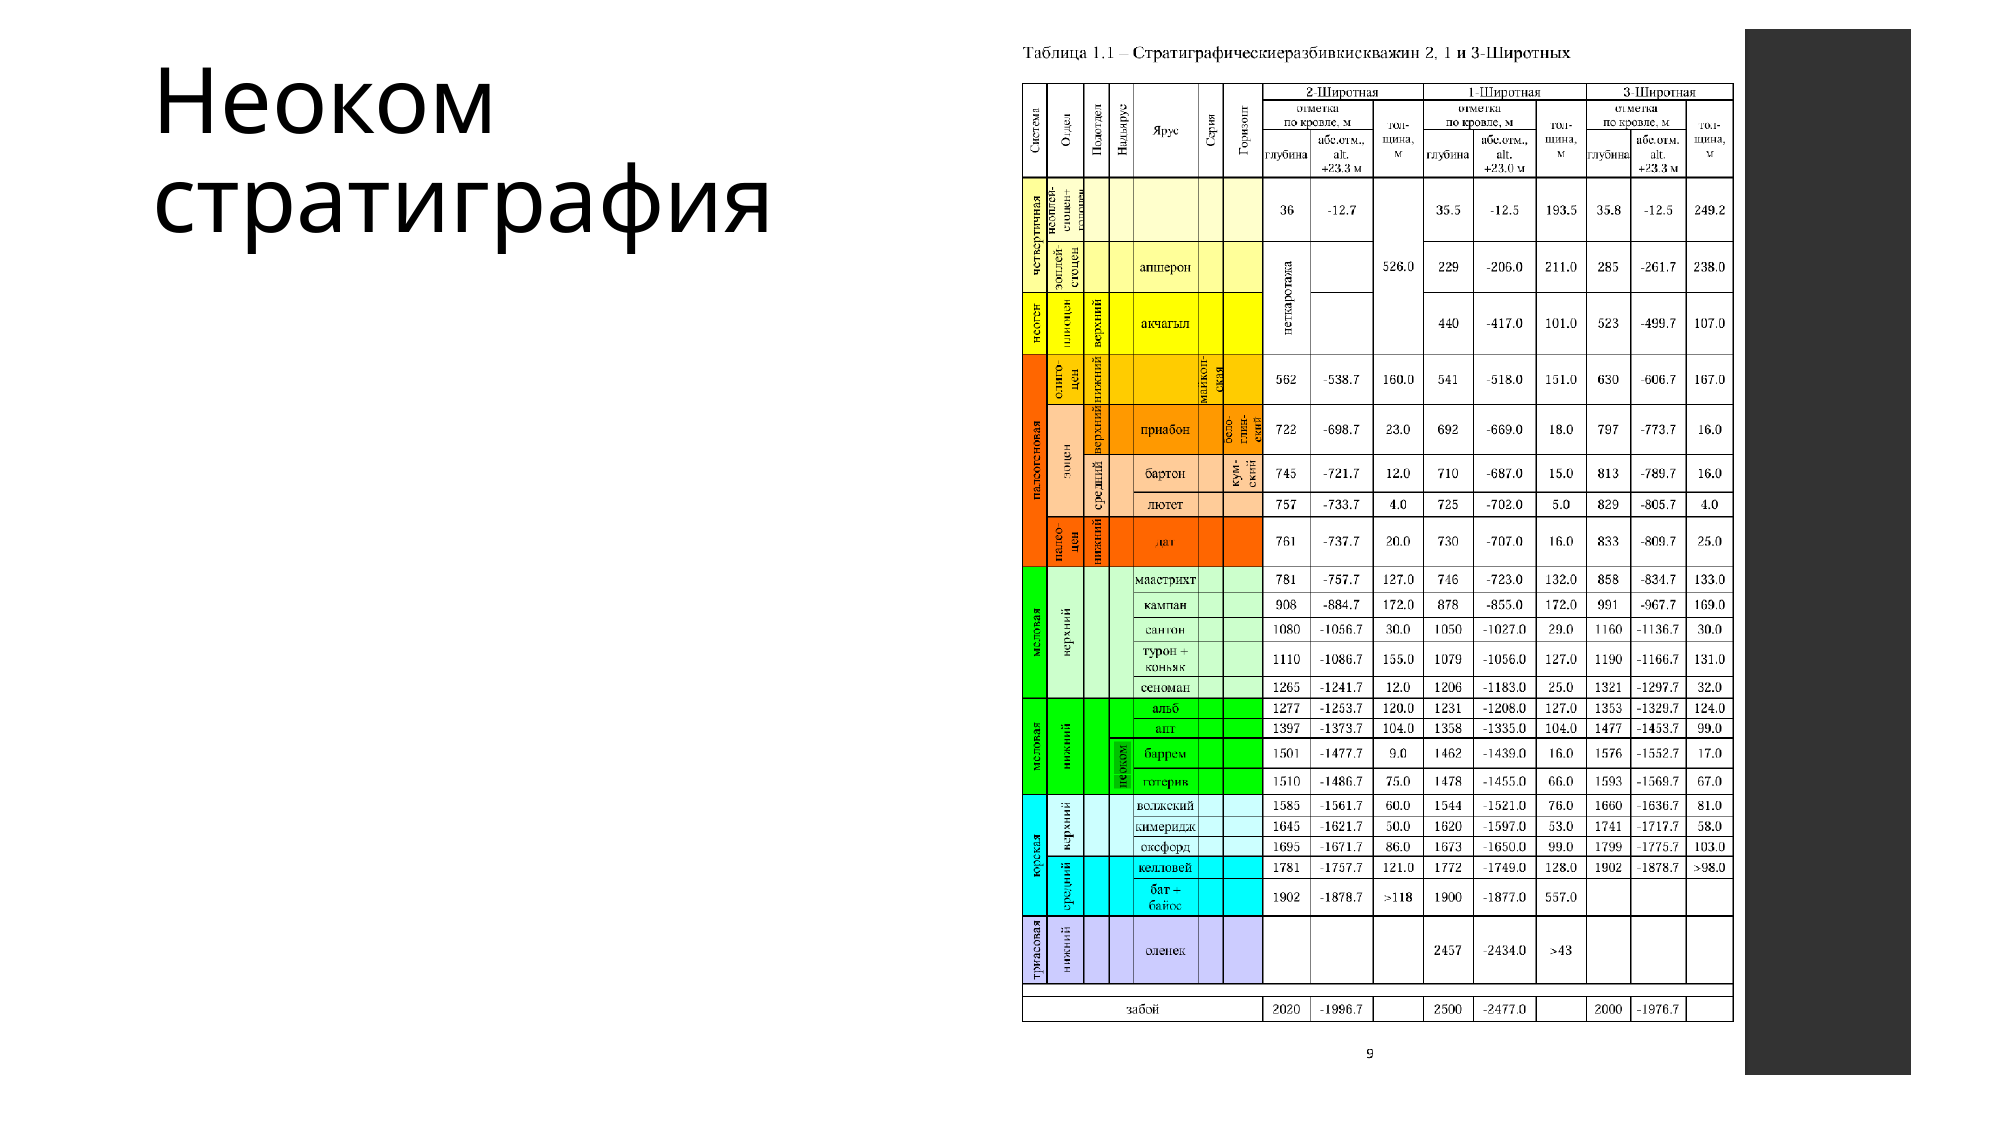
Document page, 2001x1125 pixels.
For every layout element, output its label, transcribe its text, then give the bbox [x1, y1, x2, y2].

picture [963, 29, 1911, 1075]
title Неоком стратиграфия [137, 29, 946, 278]
